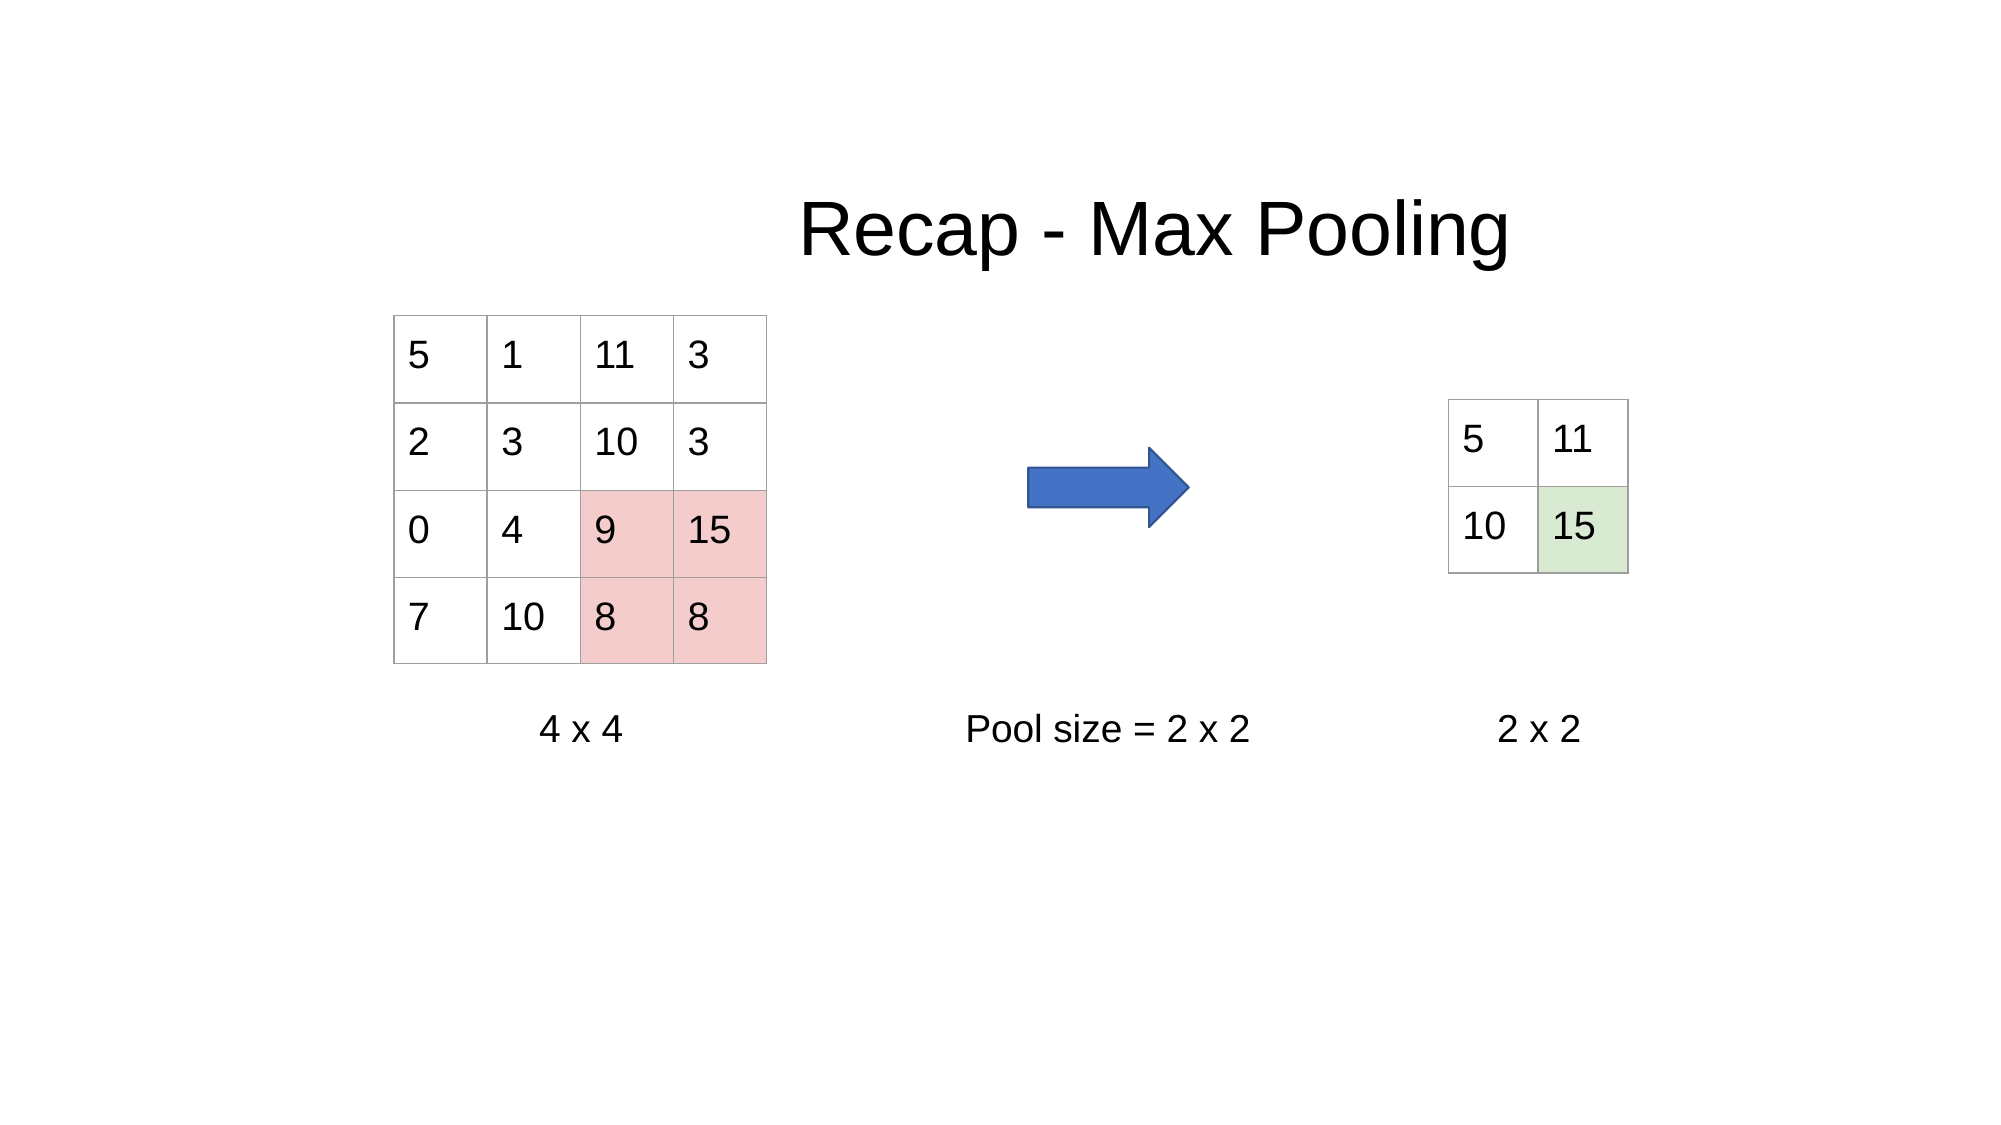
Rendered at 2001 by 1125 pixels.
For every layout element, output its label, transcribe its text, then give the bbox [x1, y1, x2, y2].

table_header 11 [1539, 400, 1627, 486]
text_box 2 x 2 [1494, 701, 1585, 751]
table_cell 3 [674, 404, 766, 490]
table_header 11 [581, 316, 673, 402]
table_cell 9 [581, 491, 673, 577]
table_cell 4 [488, 491, 580, 577]
table_cell 7 [395, 578, 486, 663]
table_header 5 [395, 316, 486, 402]
table_cell 0 [395, 491, 486, 577]
text_box 4 x 4 [536, 701, 627, 751]
table_cell 8 [674, 578, 766, 663]
table_cell 15 [674, 491, 766, 577]
table_cell 10 [581, 404, 673, 490]
table_cell 10 [488, 578, 580, 663]
table_header 5 [1449, 400, 1537, 486]
table_cell 2 [395, 404, 486, 490]
table_cell 15 [1539, 487, 1627, 572]
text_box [1028, 447, 1190, 528]
table_header 1 [488, 316, 580, 402]
table_cell 3 [488, 404, 580, 490]
text_box Pool size = 2 x 2 [962, 701, 1255, 751]
table_cell 8 [581, 578, 673, 663]
table_header 3 [674, 316, 766, 402]
title Recap - Max Pooling [183, 113, 2000, 319]
table_cell 10 [1449, 487, 1537, 572]
